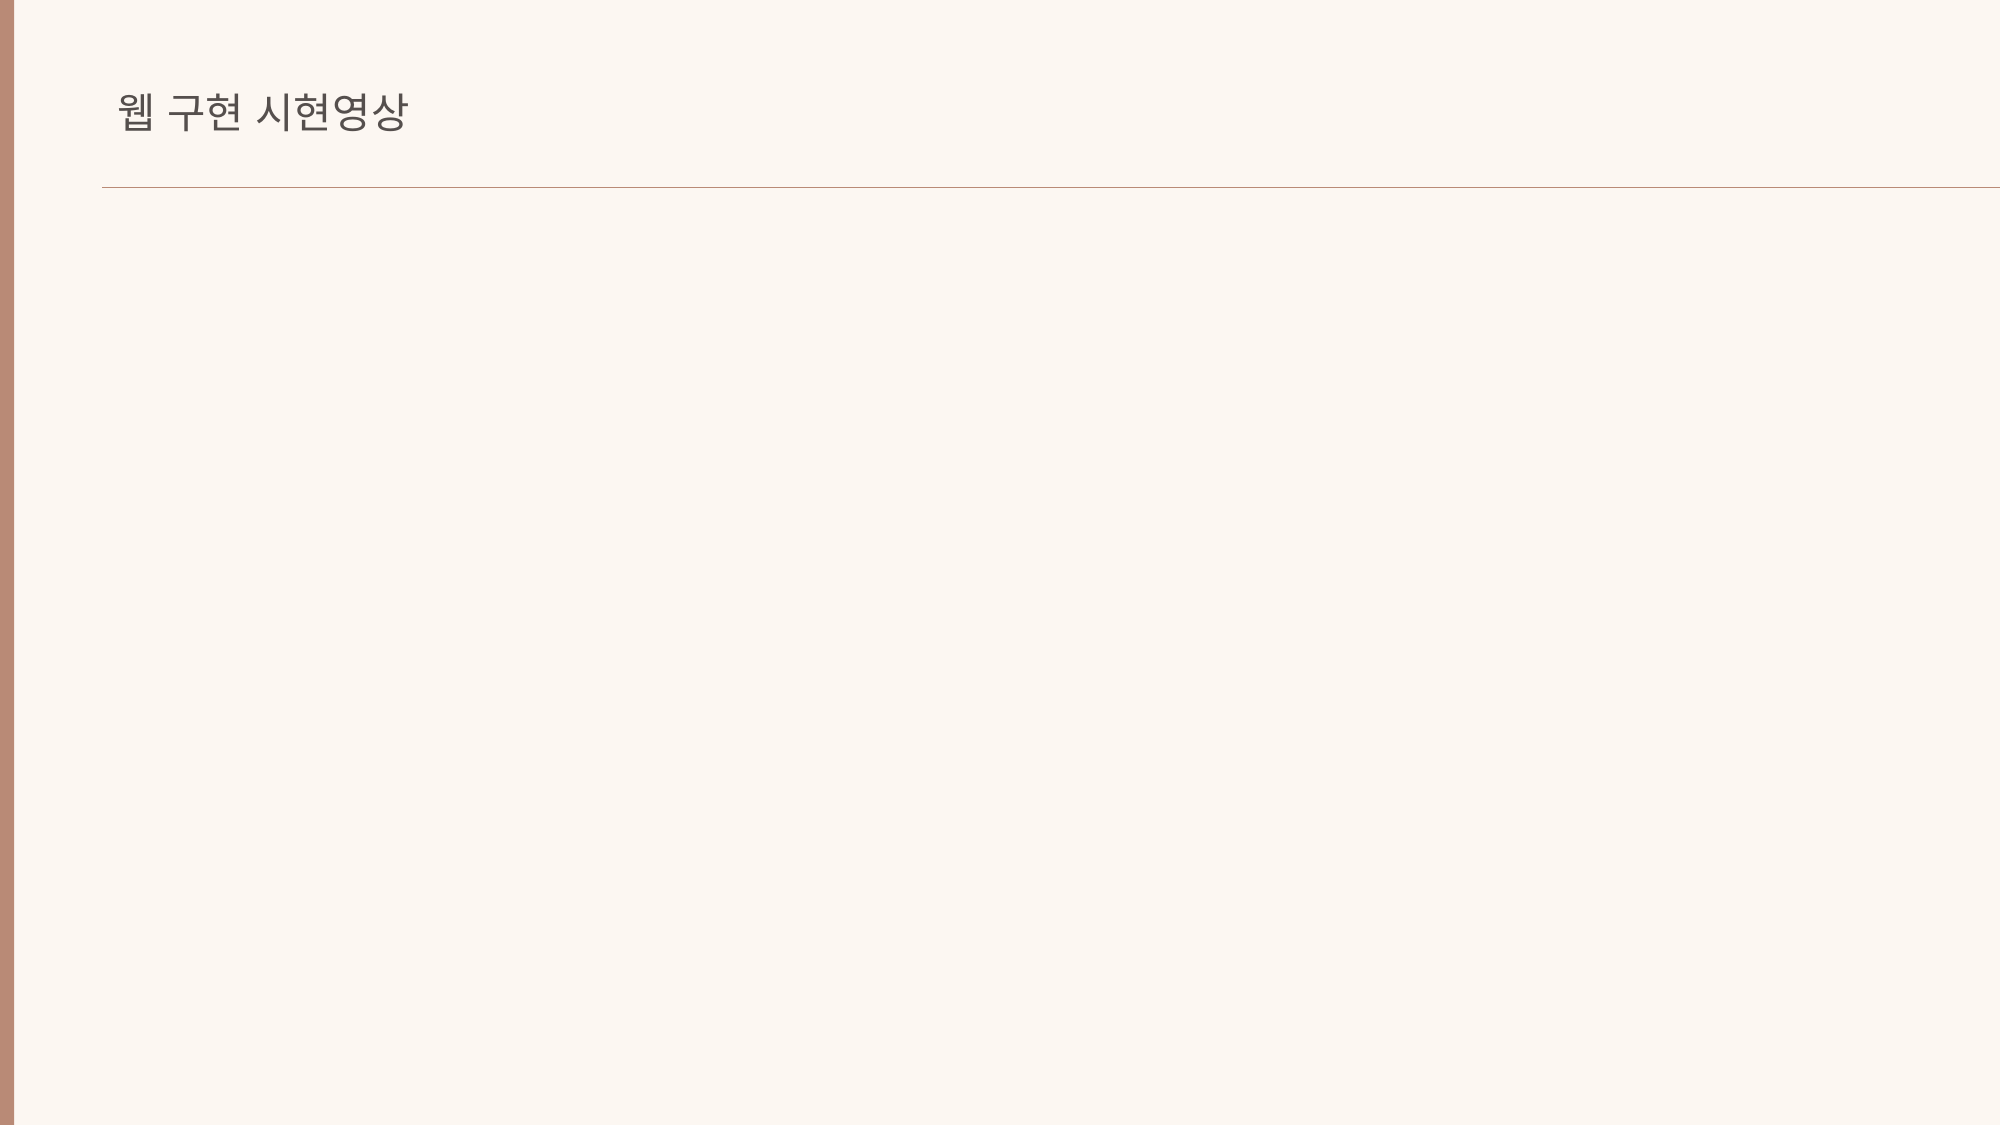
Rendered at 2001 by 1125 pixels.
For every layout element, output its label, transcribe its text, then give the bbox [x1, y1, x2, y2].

text_box [15, 0, 2000, 1125]
text_box [0, 0, 15, 1125]
text_box 웹 구현 시현영상 [102, 79, 699, 145]
